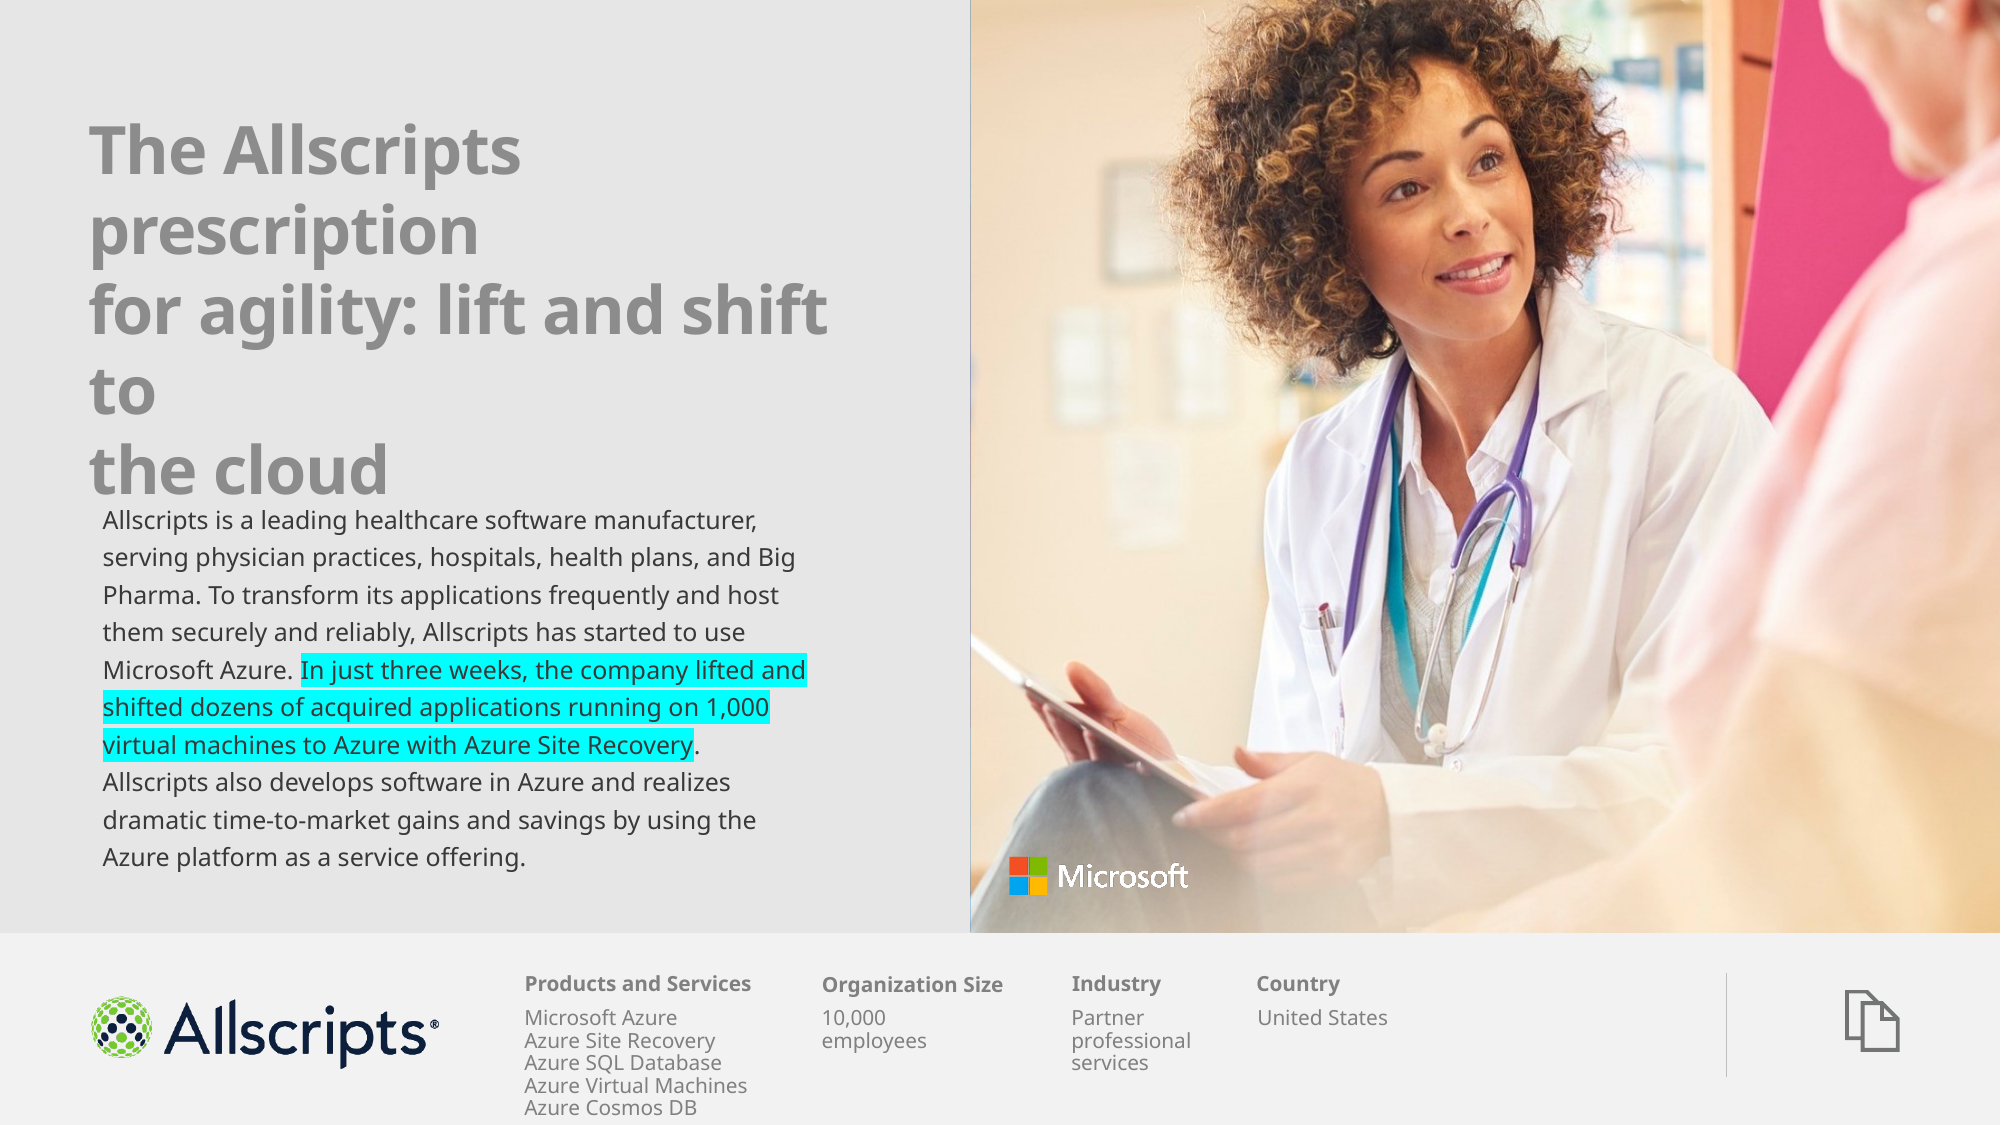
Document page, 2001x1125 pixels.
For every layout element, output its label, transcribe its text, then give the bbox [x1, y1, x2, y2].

list Microsoft Azure Azure Site Recovery Azure SQL Database Azure Virtual Machines Azure Cosmos DB [524, 1007, 768, 1119]
picture [970, 0, 2000, 933]
picture [1844, 989, 1901, 1052]
list Allscripts is a leading healthcare software manufacturer, serving physician practices, hospitals, health plans, and Big Pharma. To transform its applications frequently and host them securely and reliably, Allscripts has started to use Microsoft Azure. In just three weeks, the company lifted and shifted dozens of acquired applications running on 1,000 virtual machines to Azure with Azure Site Recovery. Allscripts also develops software in Azure and realizes dramatic time-to-market gains and savings by using the Azure platform as a service offering. [102, 496, 808, 891]
list 10,000 employees [821, 1007, 984, 1084]
picture [90, 996, 440, 1069]
list United States [1257, 1007, 1390, 1084]
list Partner professional services [1071, 1007, 1216, 1084]
title The Allscripts prescription for agility: lift and shift to the cloud [88, 108, 898, 280]
